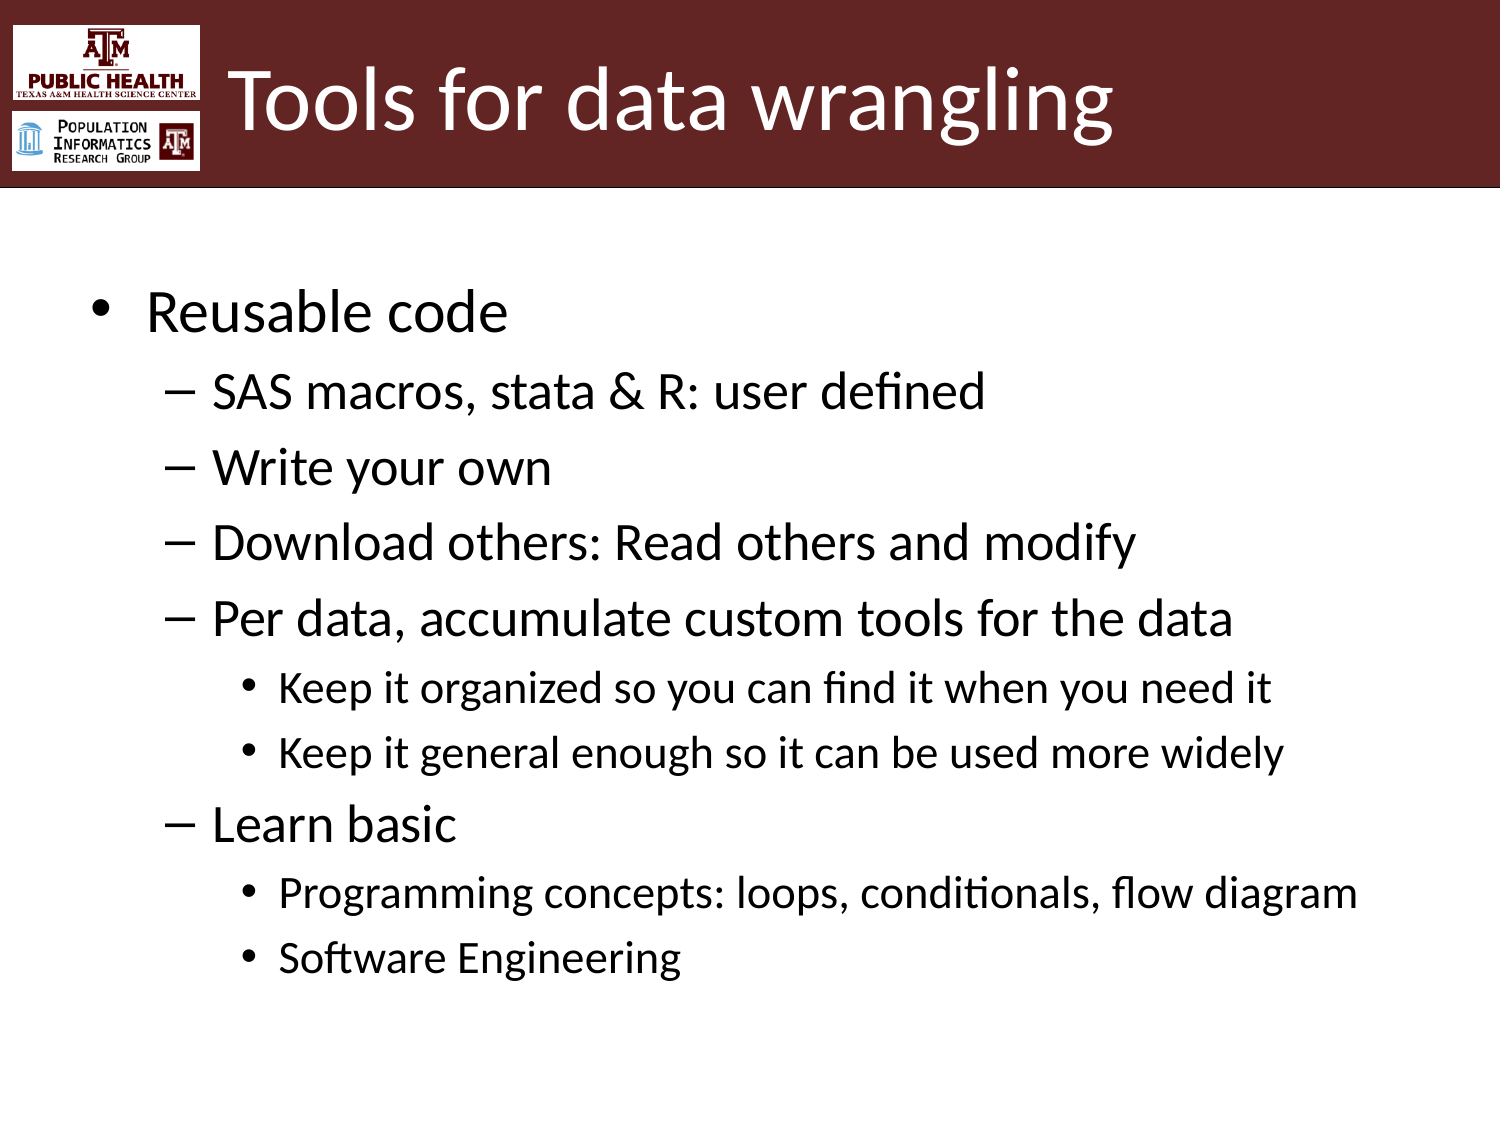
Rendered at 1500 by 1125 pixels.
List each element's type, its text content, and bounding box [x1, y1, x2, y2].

title Tools for data wrangling [212, 0, 1500, 188]
picture [12, 111, 200, 171]
picture [12, 25, 200, 100]
list Reusable code SAS macros, stata & R: user defined Write your own Download others: Read others and modify Per data, accumulate custom tools for the data Keep it organized so you can find it when you need it Keep it general enough so it can be used more widely Learn basic Programming concepts: loops, conditionals, flow diagram Software Engineering [75, 262, 1425, 1005]
